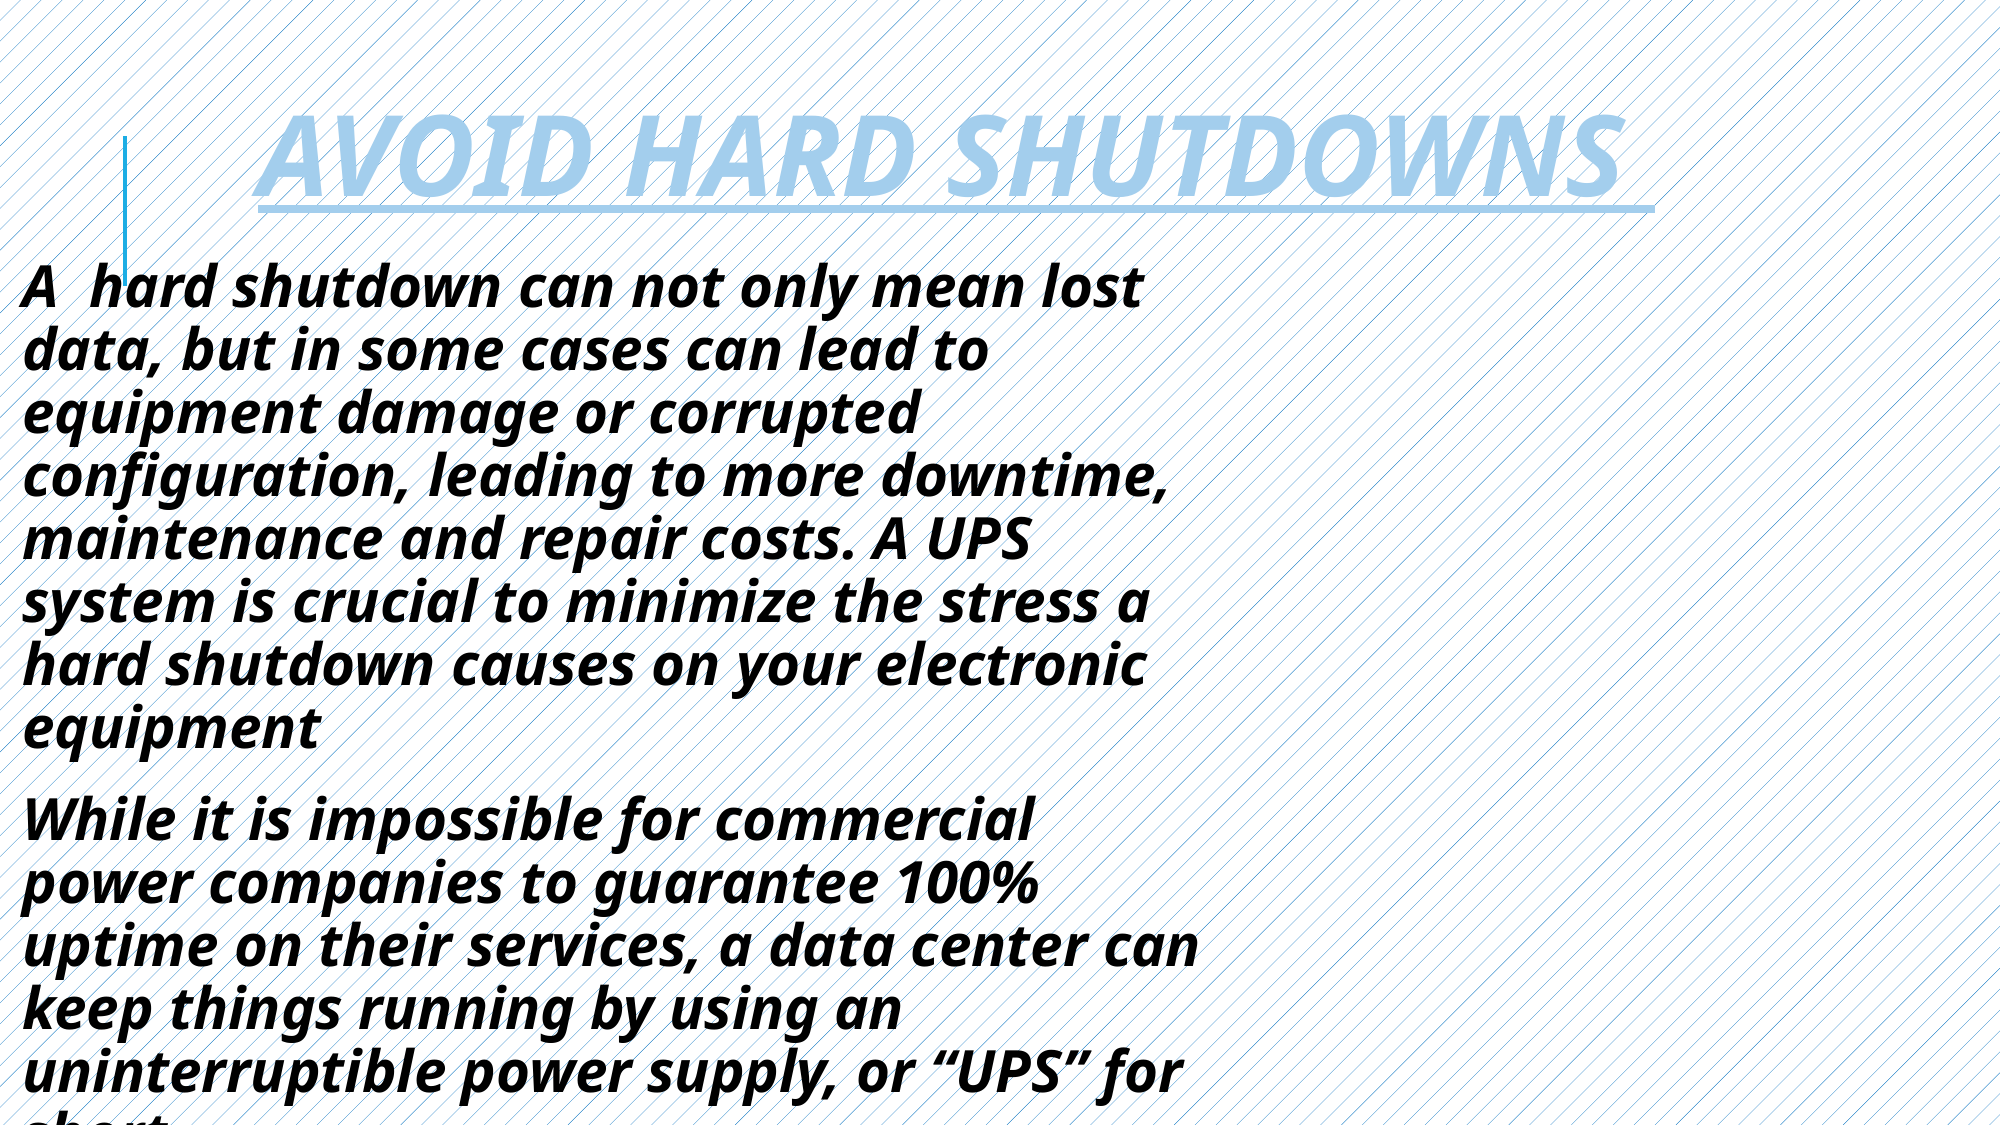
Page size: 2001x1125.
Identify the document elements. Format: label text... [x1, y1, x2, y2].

text_box AVOID HARD SHUTDOWNS [243, 76, 1671, 227]
list A hard shutdown can not only mean lost data, but in some cases can lead to equipment damage or corrupted configuration, leading to more downtime, maintenance and repair costs. A UPS system is crucial to minimize the stress a hard shutdown causes on your electronic equipment While it is impossible for commercial power companies to guarantee 100% uptime on their services, a data center can keep things running by using an uninterruptible power supply, or “UPS” for short. [0, 249, 1228, 964]
